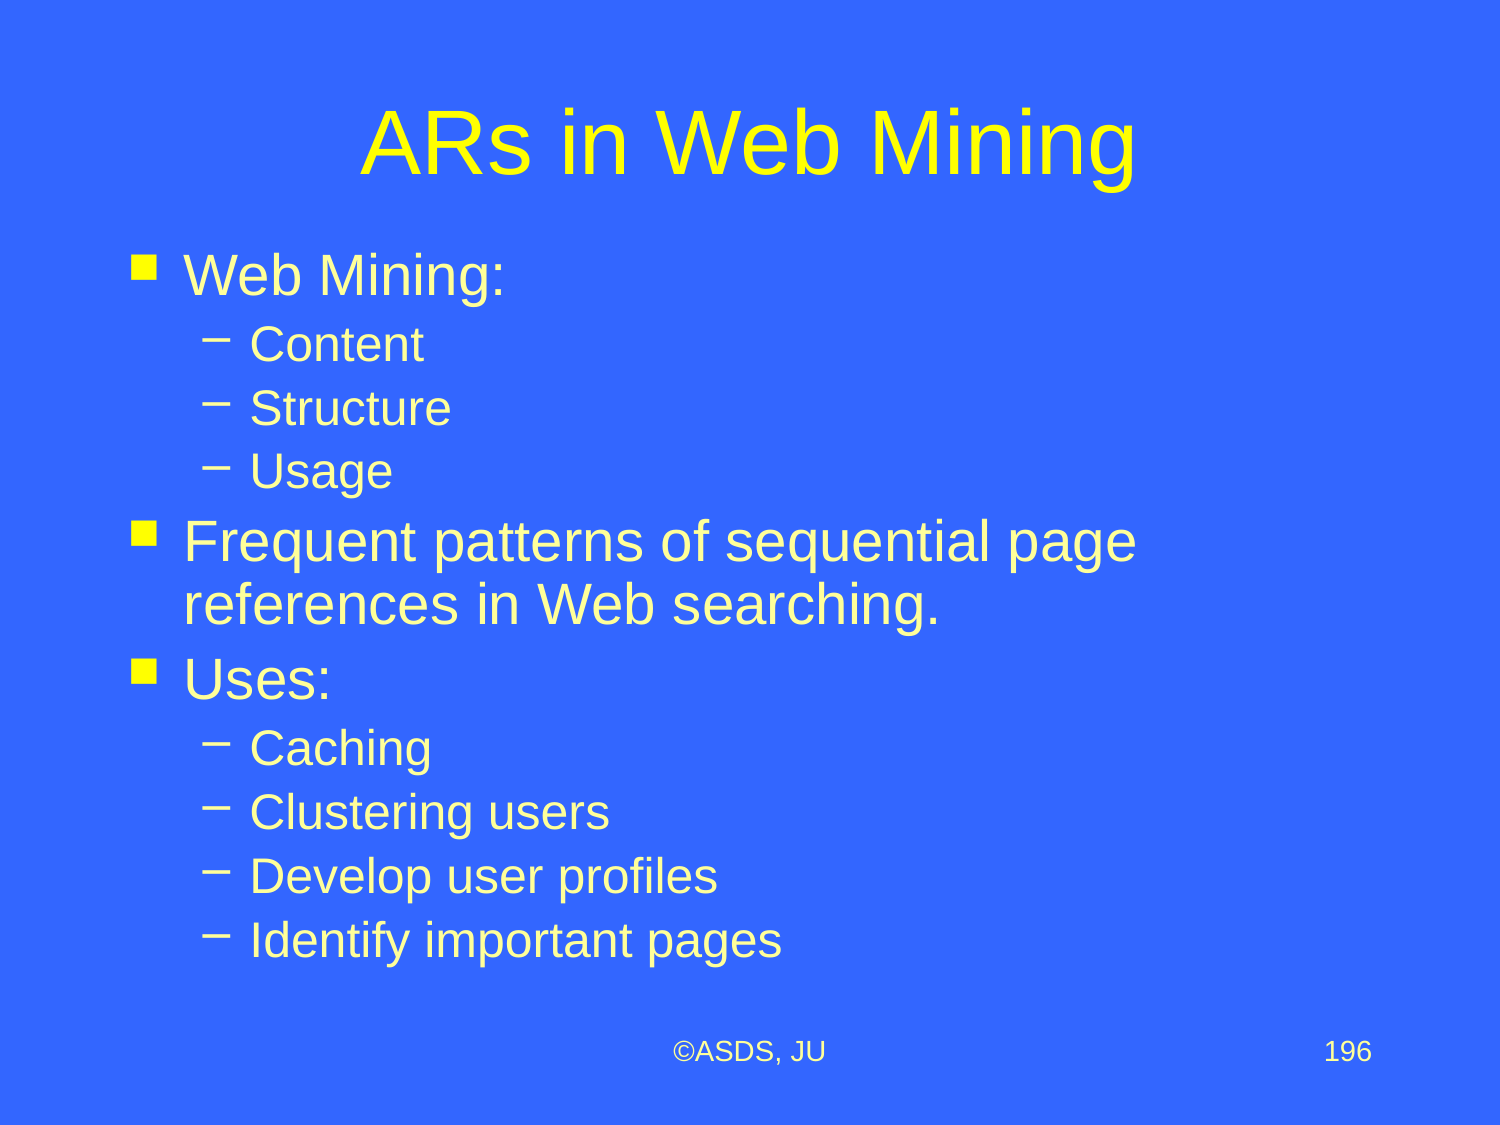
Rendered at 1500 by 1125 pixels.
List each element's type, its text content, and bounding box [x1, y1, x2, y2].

slide_number 196 [1074, 1024, 1388, 1101]
footer ©ASDS, JU [511, 1024, 988, 1101]
list Web Mining: Content Structure Usage Frequent patterns of sequential page references in Web searching. Uses: Caching Clustering users Develop user profiles Identify important pages [111, 236, 1388, 969]
title ARs in Web Mining [112, 37, 1388, 236]
